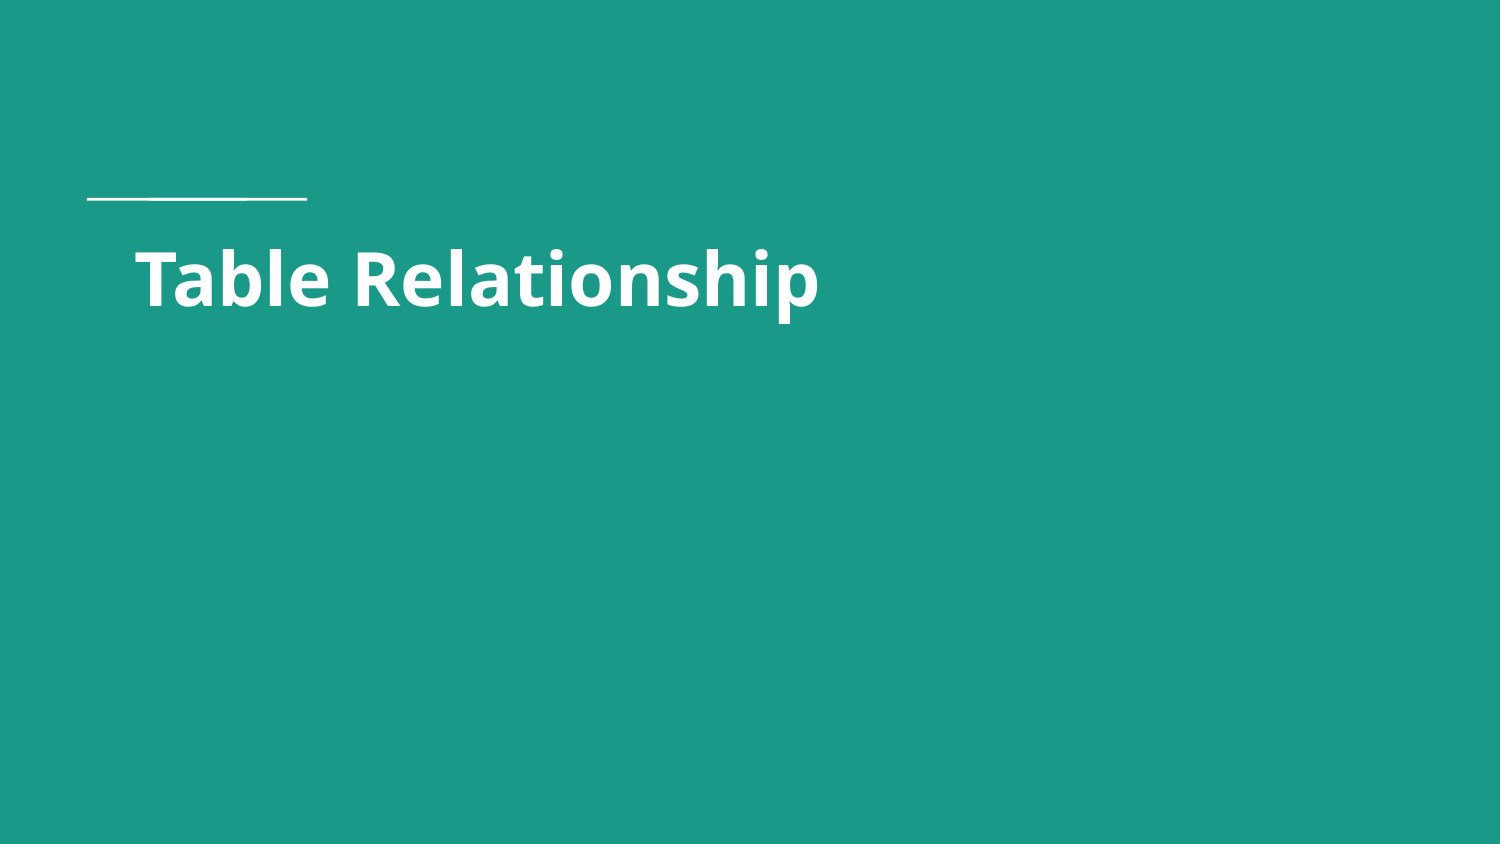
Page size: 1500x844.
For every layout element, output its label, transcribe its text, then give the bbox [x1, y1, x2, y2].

title Table Relationship [119, 216, 1381, 466]
